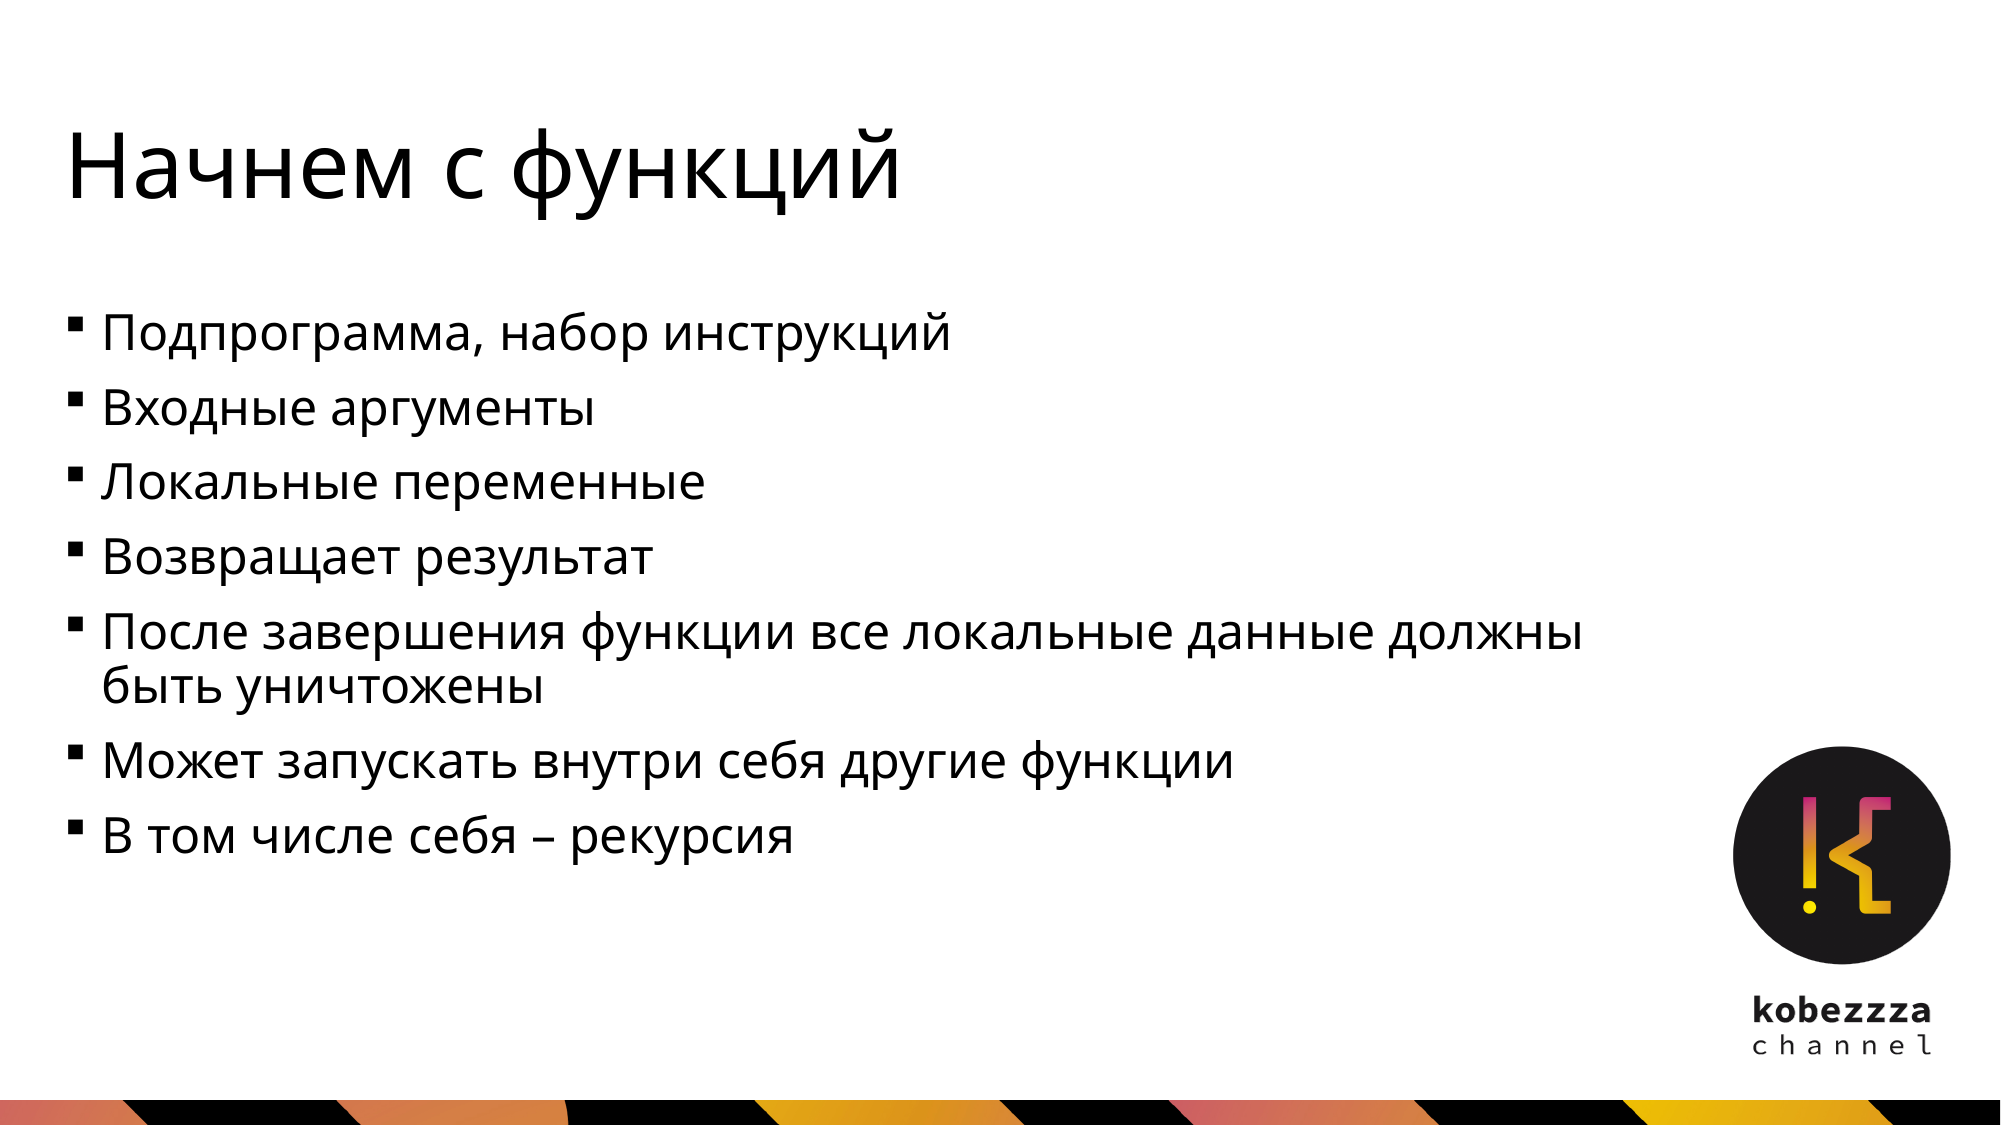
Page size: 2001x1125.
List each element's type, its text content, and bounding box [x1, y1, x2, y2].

title Начнем с функций [49, 59, 1913, 278]
picture [0, 0, 2001, 1125]
list Подпрограмма, набор инструкций Входные аргументы Локальные переменные Возвращает результат После завершения функции все локальные данные должны быть уничтожены Может запускать внутри себя другие функции В том числе себя – рекурсия [49, 299, 1695, 1014]
